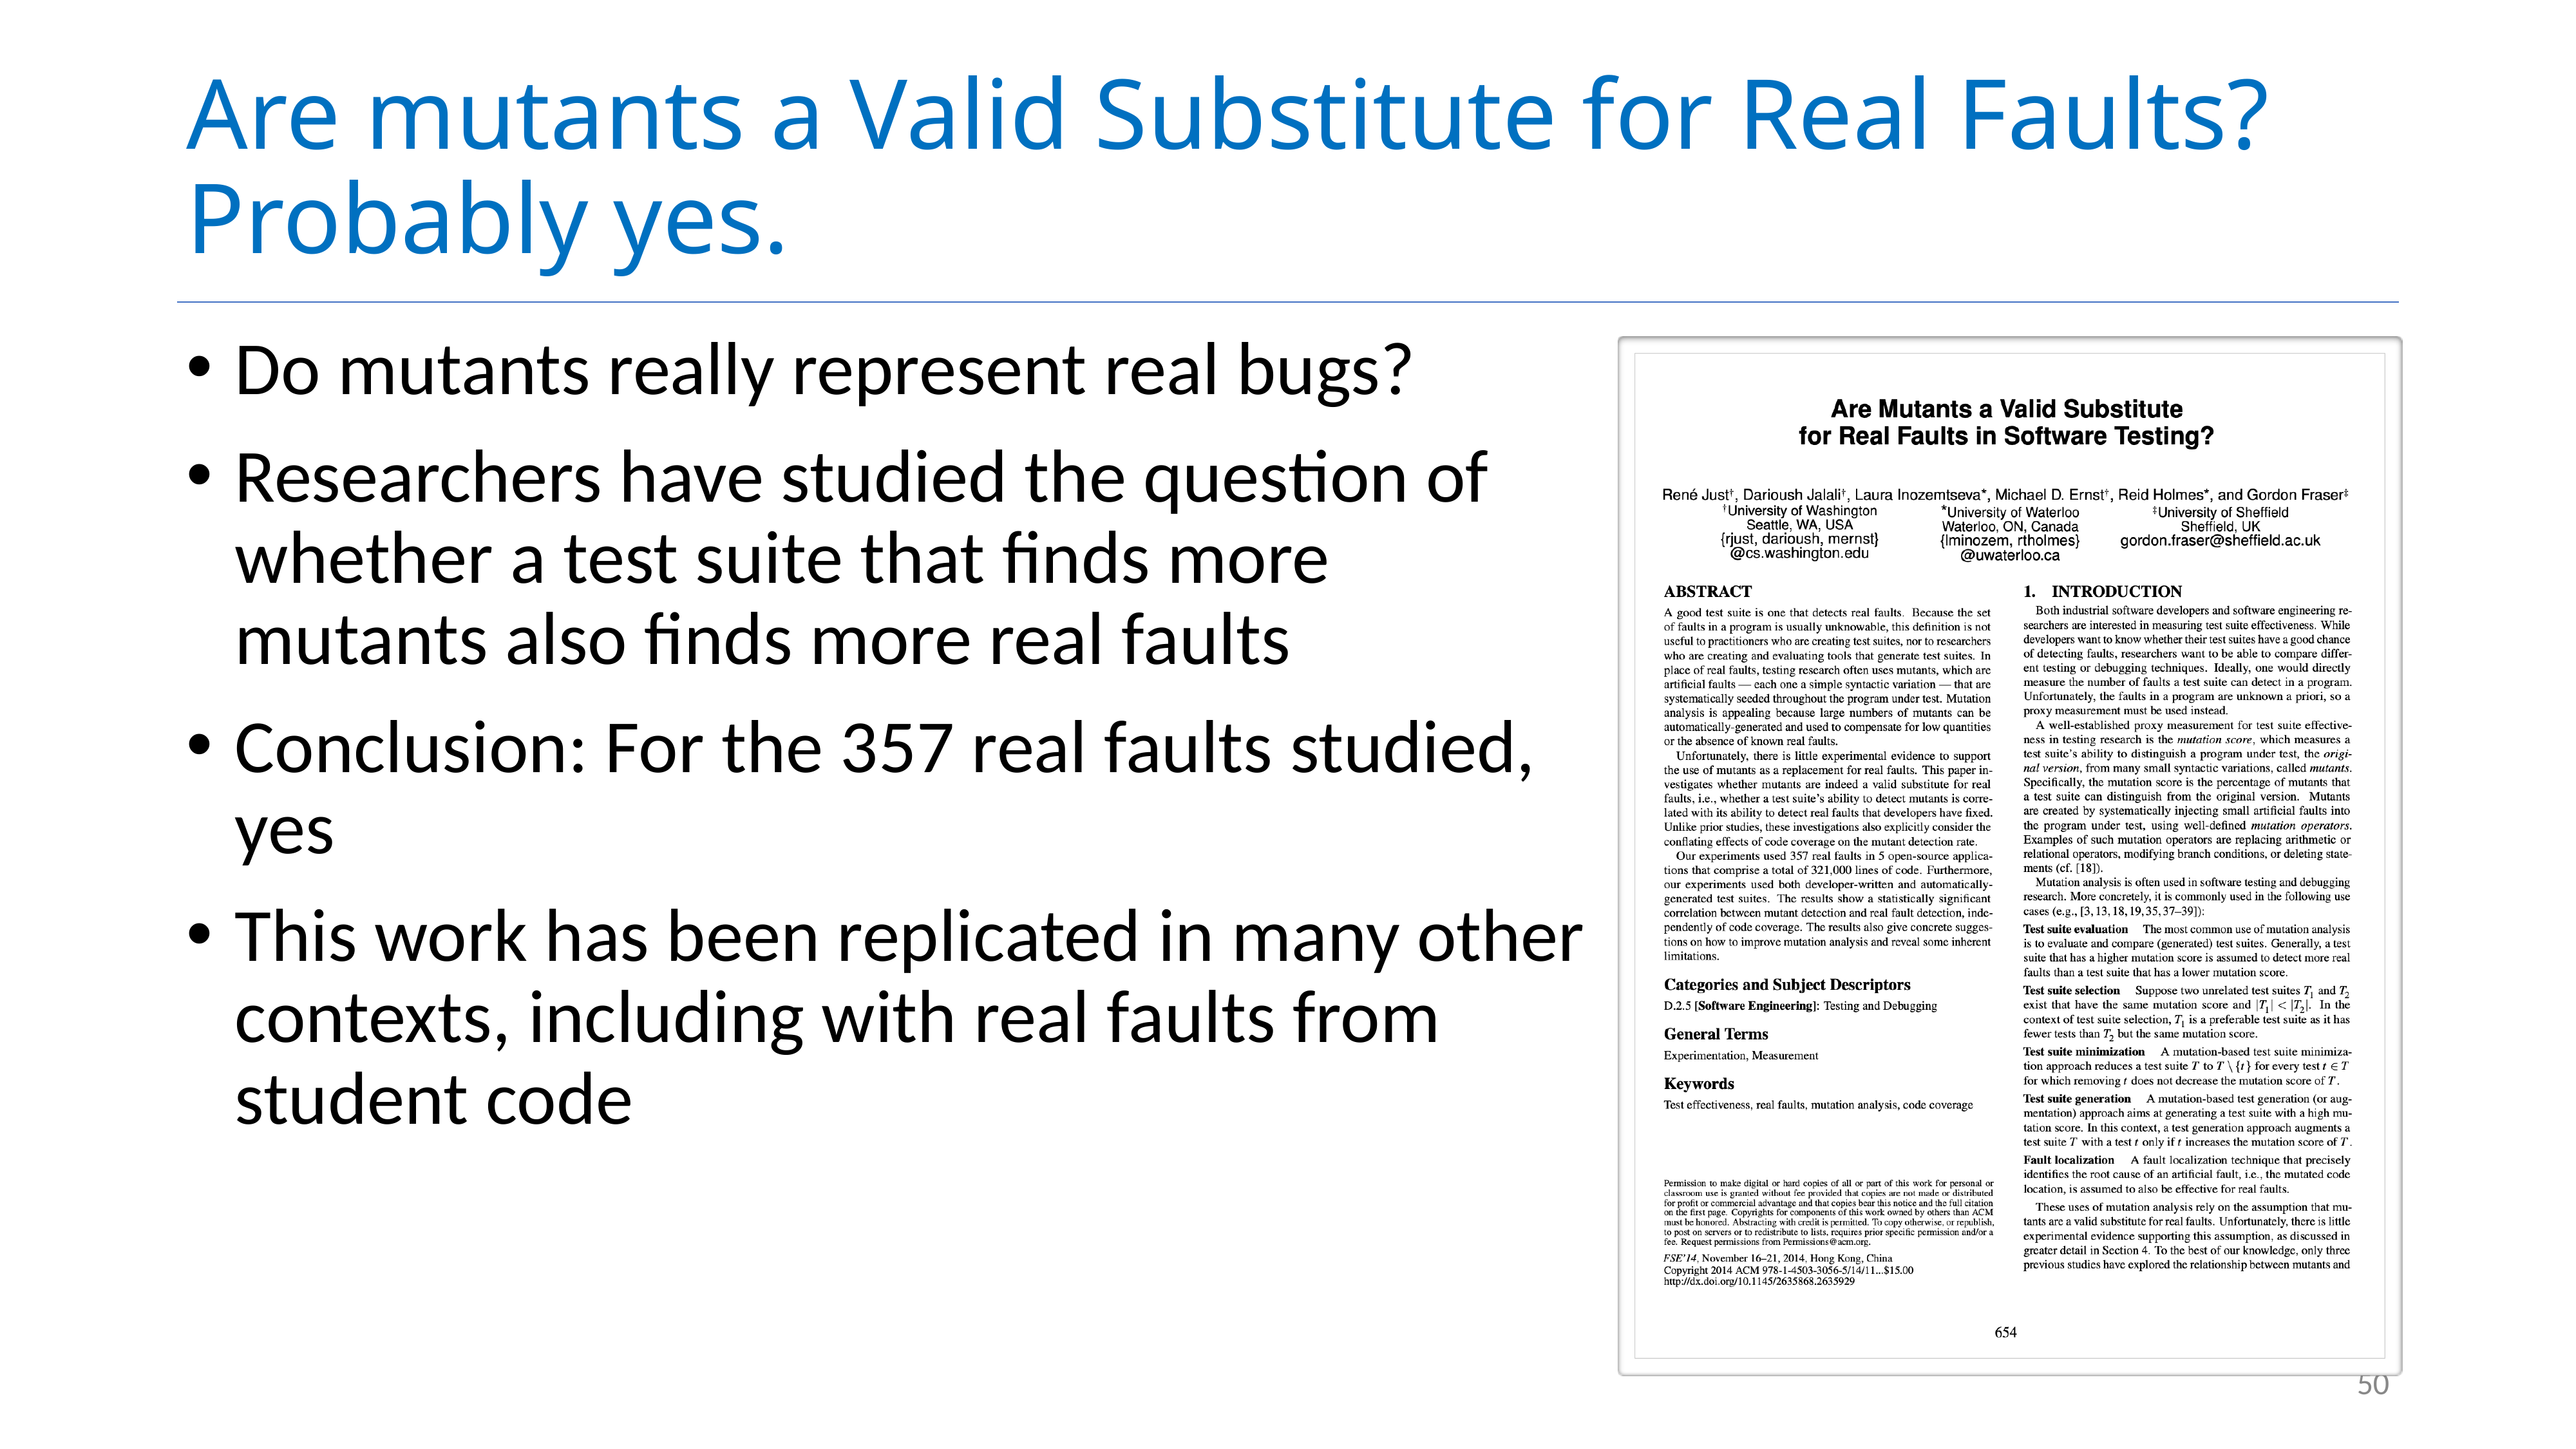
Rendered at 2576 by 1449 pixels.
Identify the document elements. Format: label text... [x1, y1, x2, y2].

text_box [1618, 336, 2403, 1378]
slide_number 50 [2344, 1378, 2400, 1408]
title Are mutants a Valid Substitute for Real Faults? Probably yes. [176, 3, 2400, 285]
list Do mutants really represent real bugs? Researchers have studied the question of whether a test suite that finds more mutants also finds more real faults Conclusion: For the 357 real faults studied, yes This work has been replicated in many other contexts, including with real faults from student code [176, 318, 1603, 1238]
